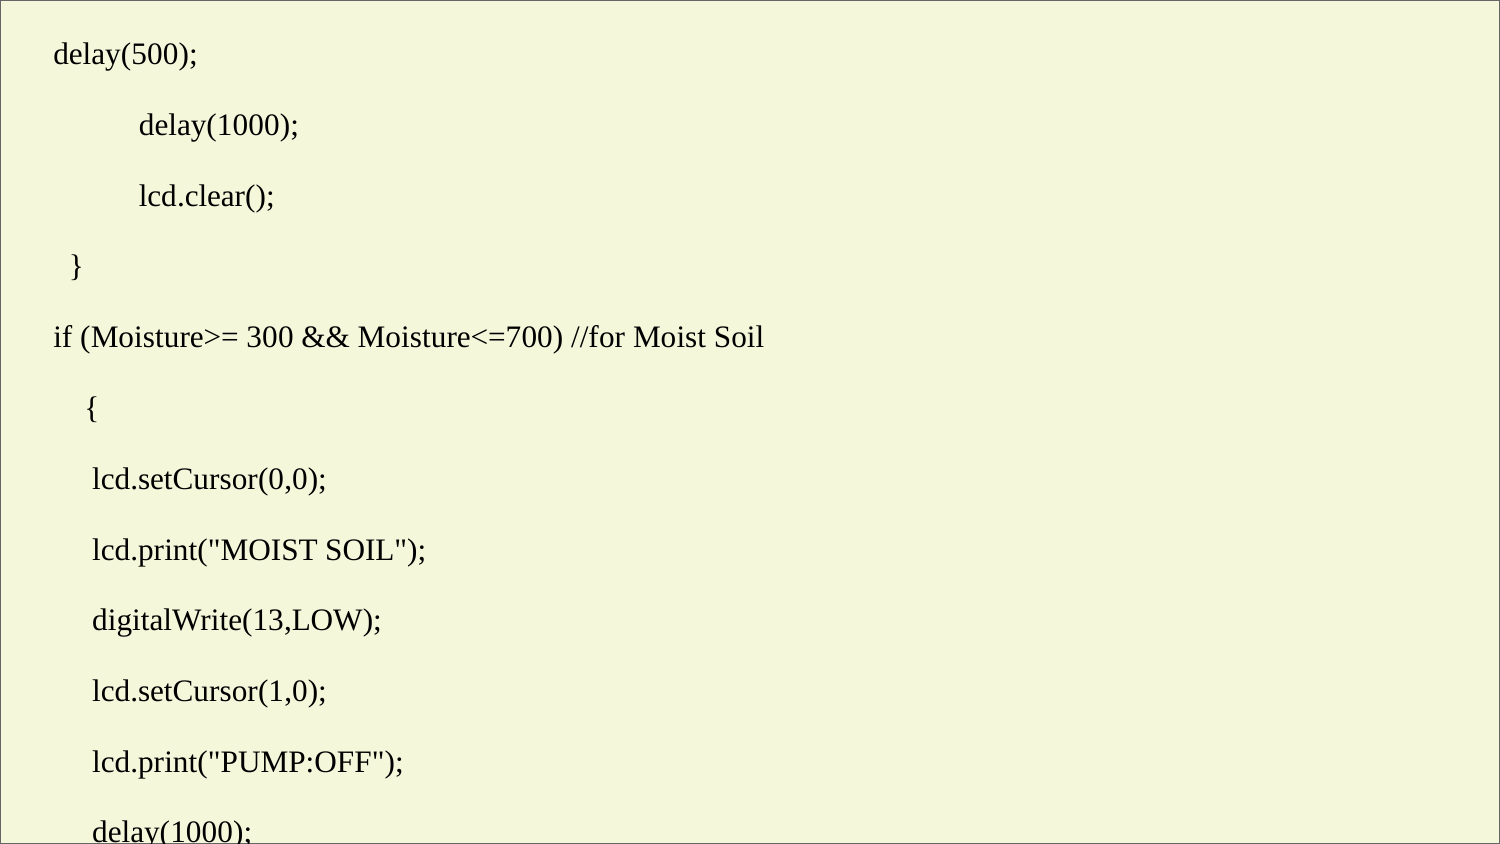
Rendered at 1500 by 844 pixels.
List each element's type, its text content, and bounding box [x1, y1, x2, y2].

list delay(500); delay(1000); lcd.clear(); } if (Moisture>= 300 && Moisture<=700) //for Moist Soil { lcd.setCursor(0,0); lcd.print("MOIST SOIL"); digitalWrite(13,LOW); lcd.setCursor(1,0); lcd.print("PUMP:OFF"); delay(1000); [38, 18, 1301, 844]
